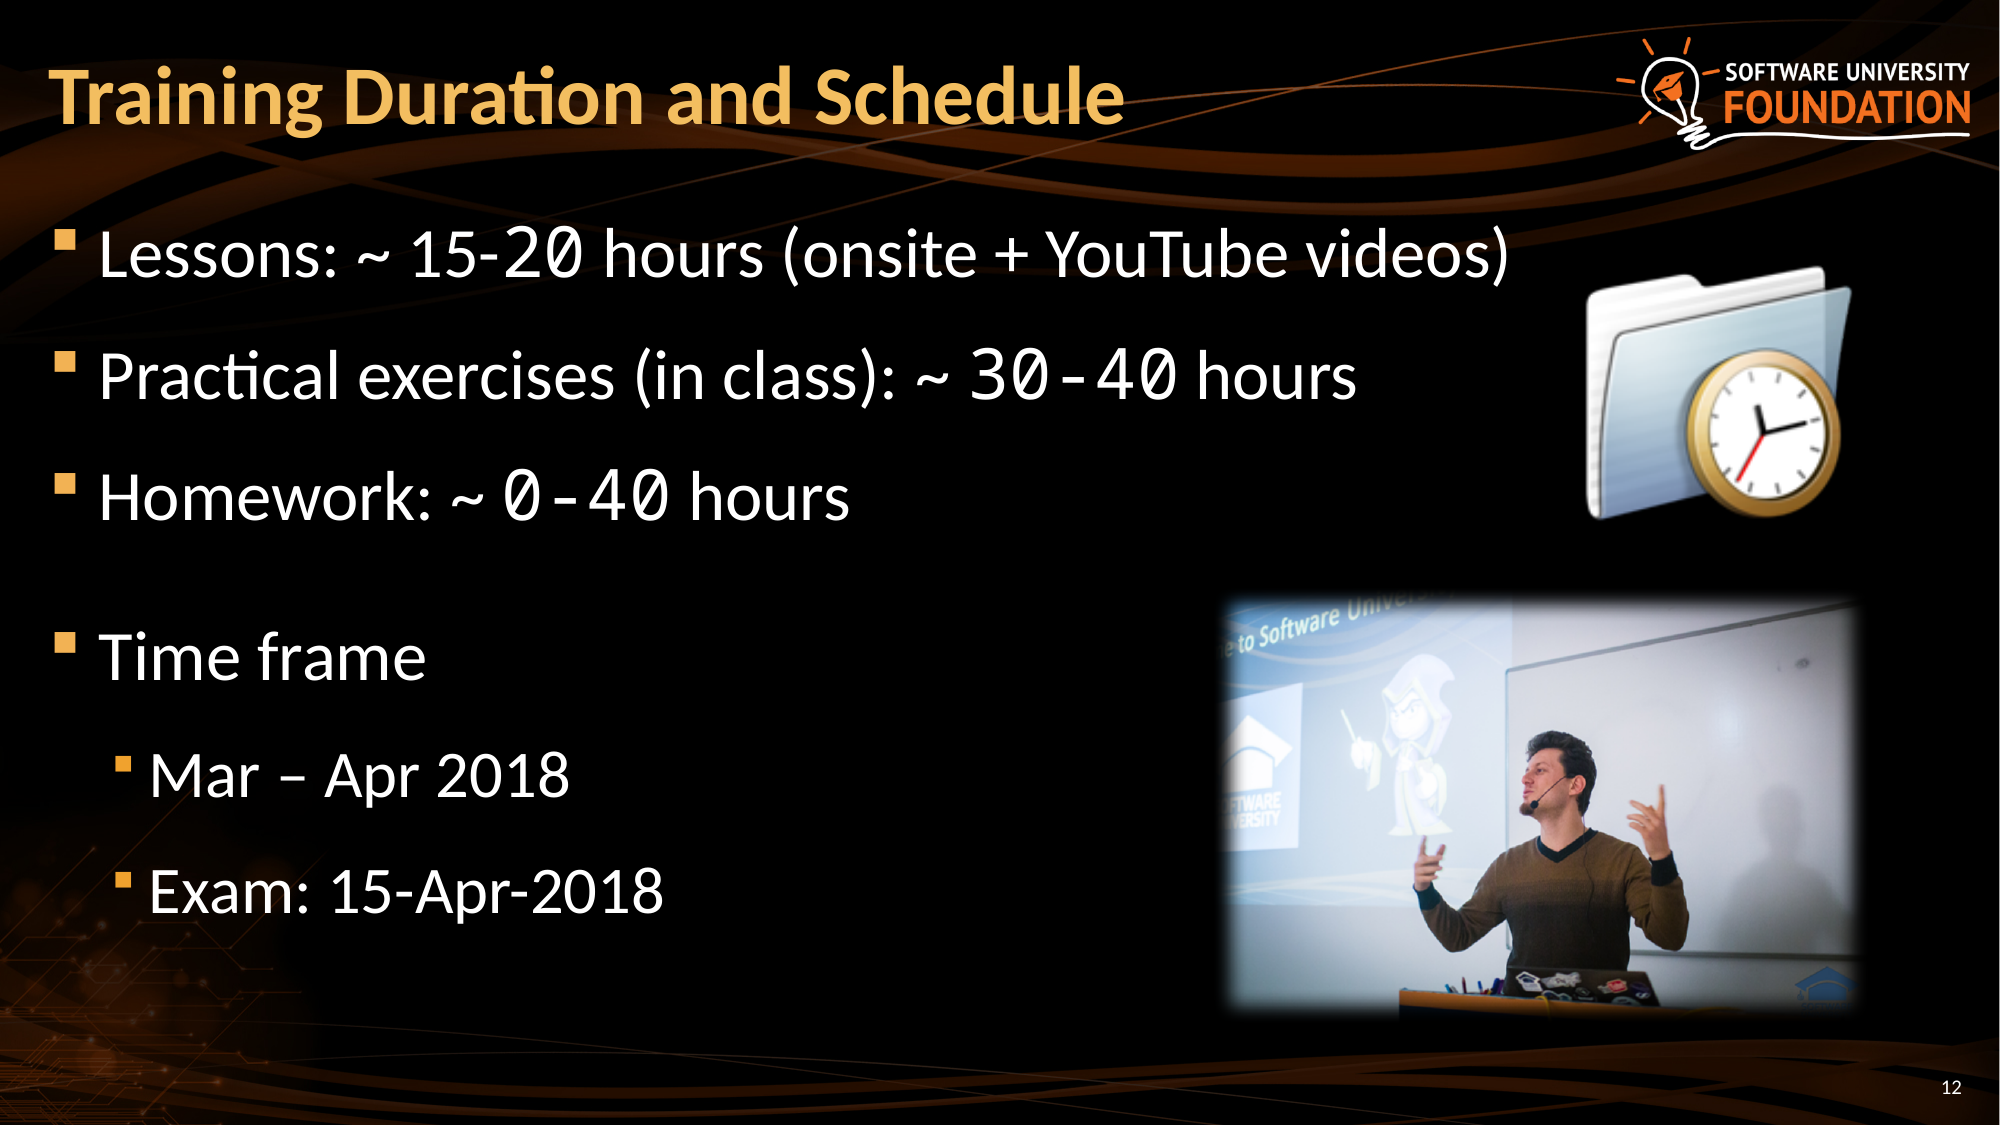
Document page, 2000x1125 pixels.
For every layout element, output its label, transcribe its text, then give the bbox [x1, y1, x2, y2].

title Training Duration and Schedule [30, 6, 1602, 189]
picture [0, 0, 2000, 1125]
list Lessons: ~ 15-20 hours (onsite + YouTube videos) Practical exercises (in class): ~ 30-40 hours Homework: ~ 0-40 hours Time frame Mar – Apr 2018 Exam: 15-Apr-2018 [31, 188, 1968, 1103]
